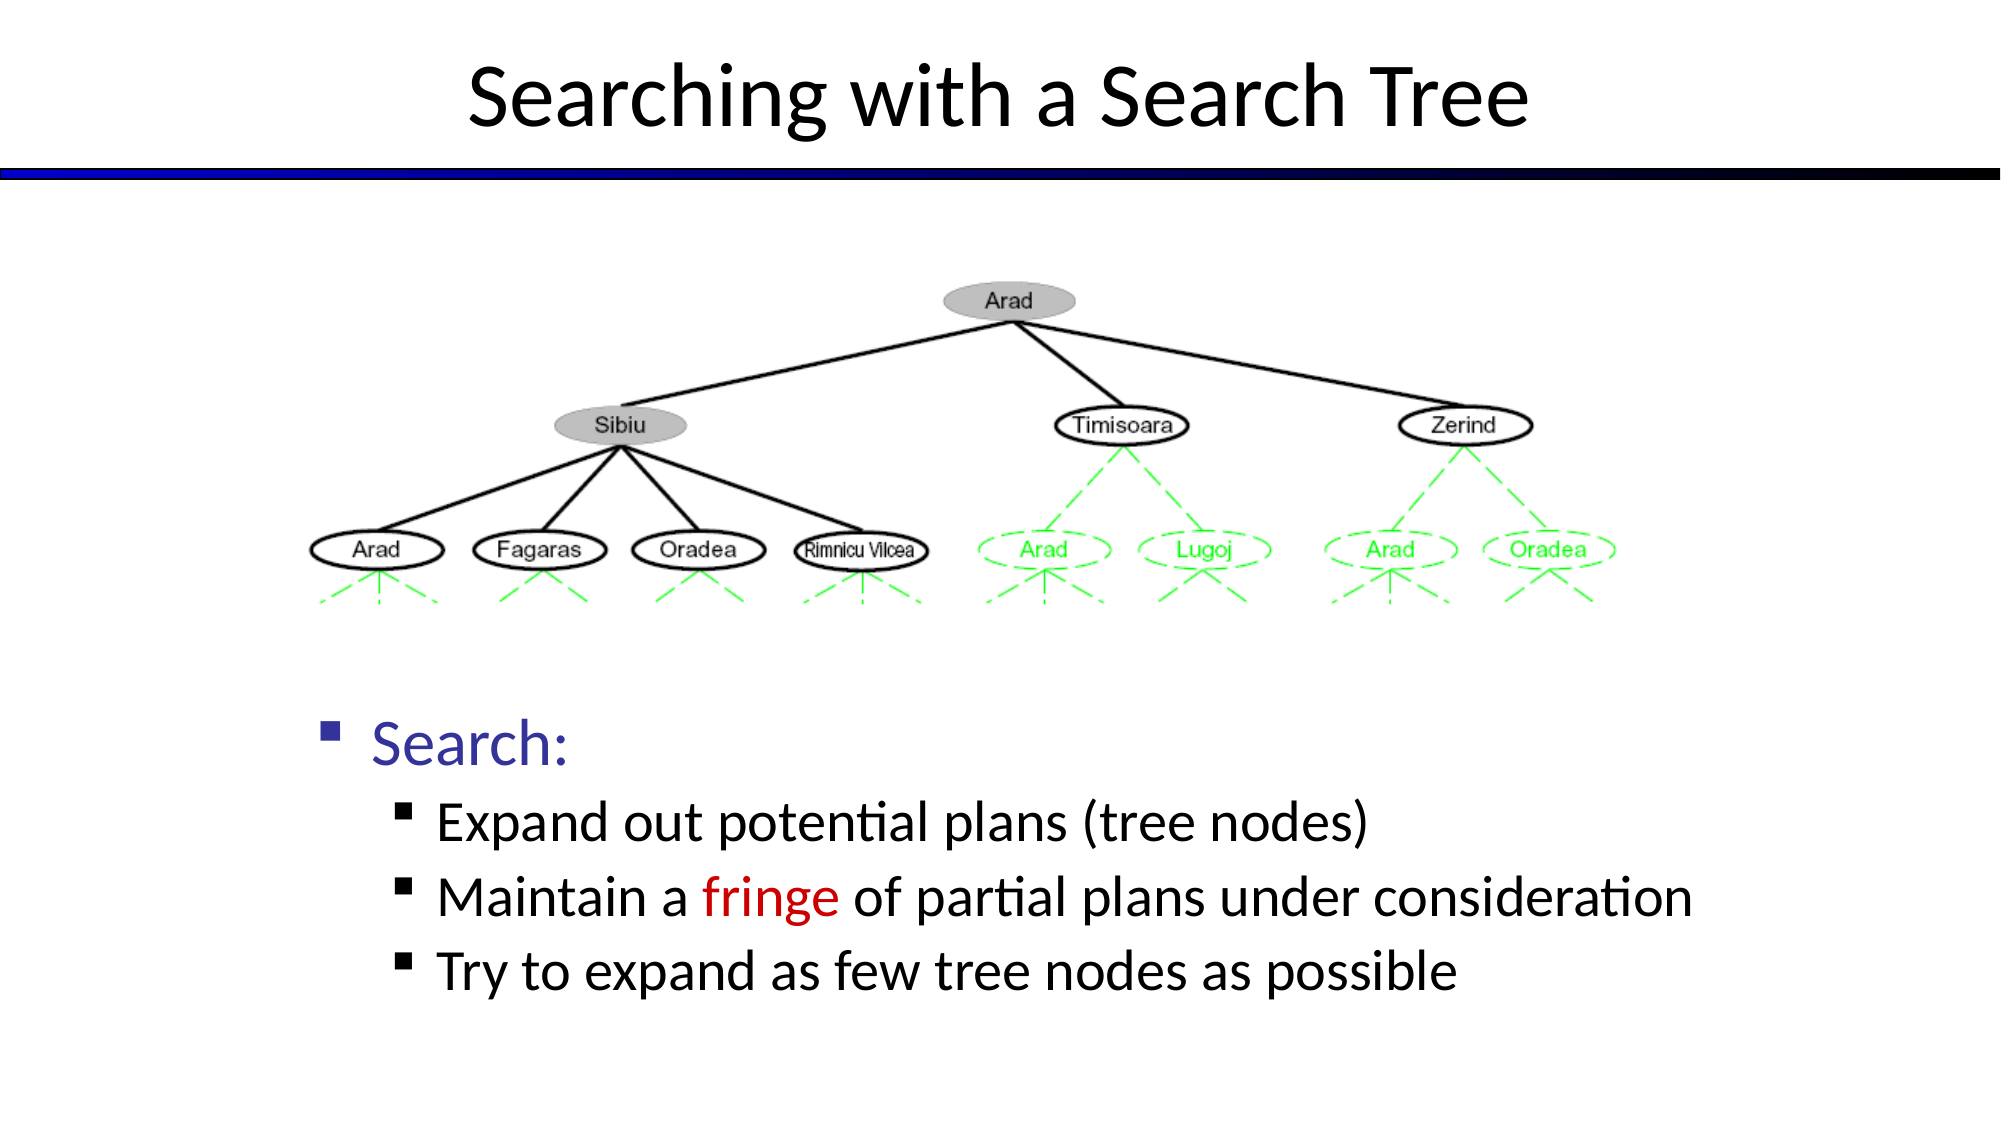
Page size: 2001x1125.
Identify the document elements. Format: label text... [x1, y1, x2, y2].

list Search: Expand out potential plans (tree nodes) Maintain a fringe of partial plans under consideration Try to expand as few tree nodes as possible [299, 699, 1788, 1026]
picture [299, 274, 1625, 616]
title Searching with a Search Tree [0, 0, 2000, 184]
